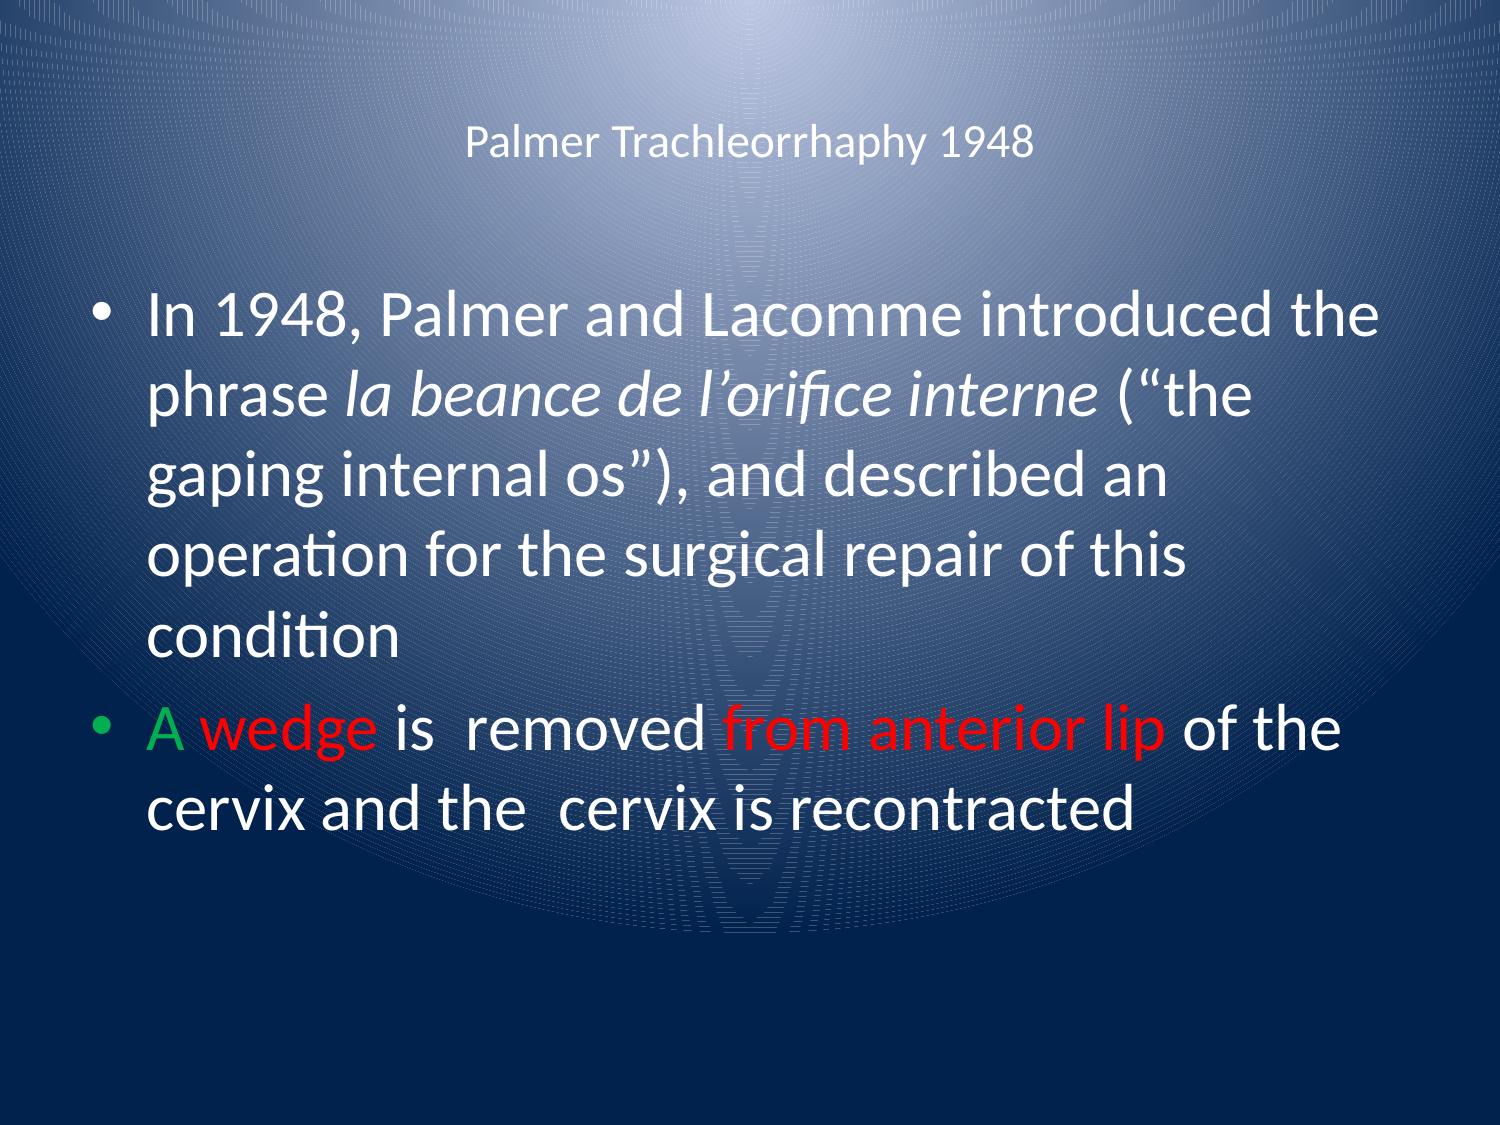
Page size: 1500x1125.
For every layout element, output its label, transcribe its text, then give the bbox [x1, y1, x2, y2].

title Palmer Trachleorrhaphy 1948 [75, 45, 1425, 233]
list In 1948, Palmer and Lacomme introduced the phrase la beance de l’orifice interne (“the gaping internal os”), and described an operation for the surgical repair of this condition A wedge is removed from anterior lip of the cervix and the cervix is recontracted [75, 262, 1425, 1005]
